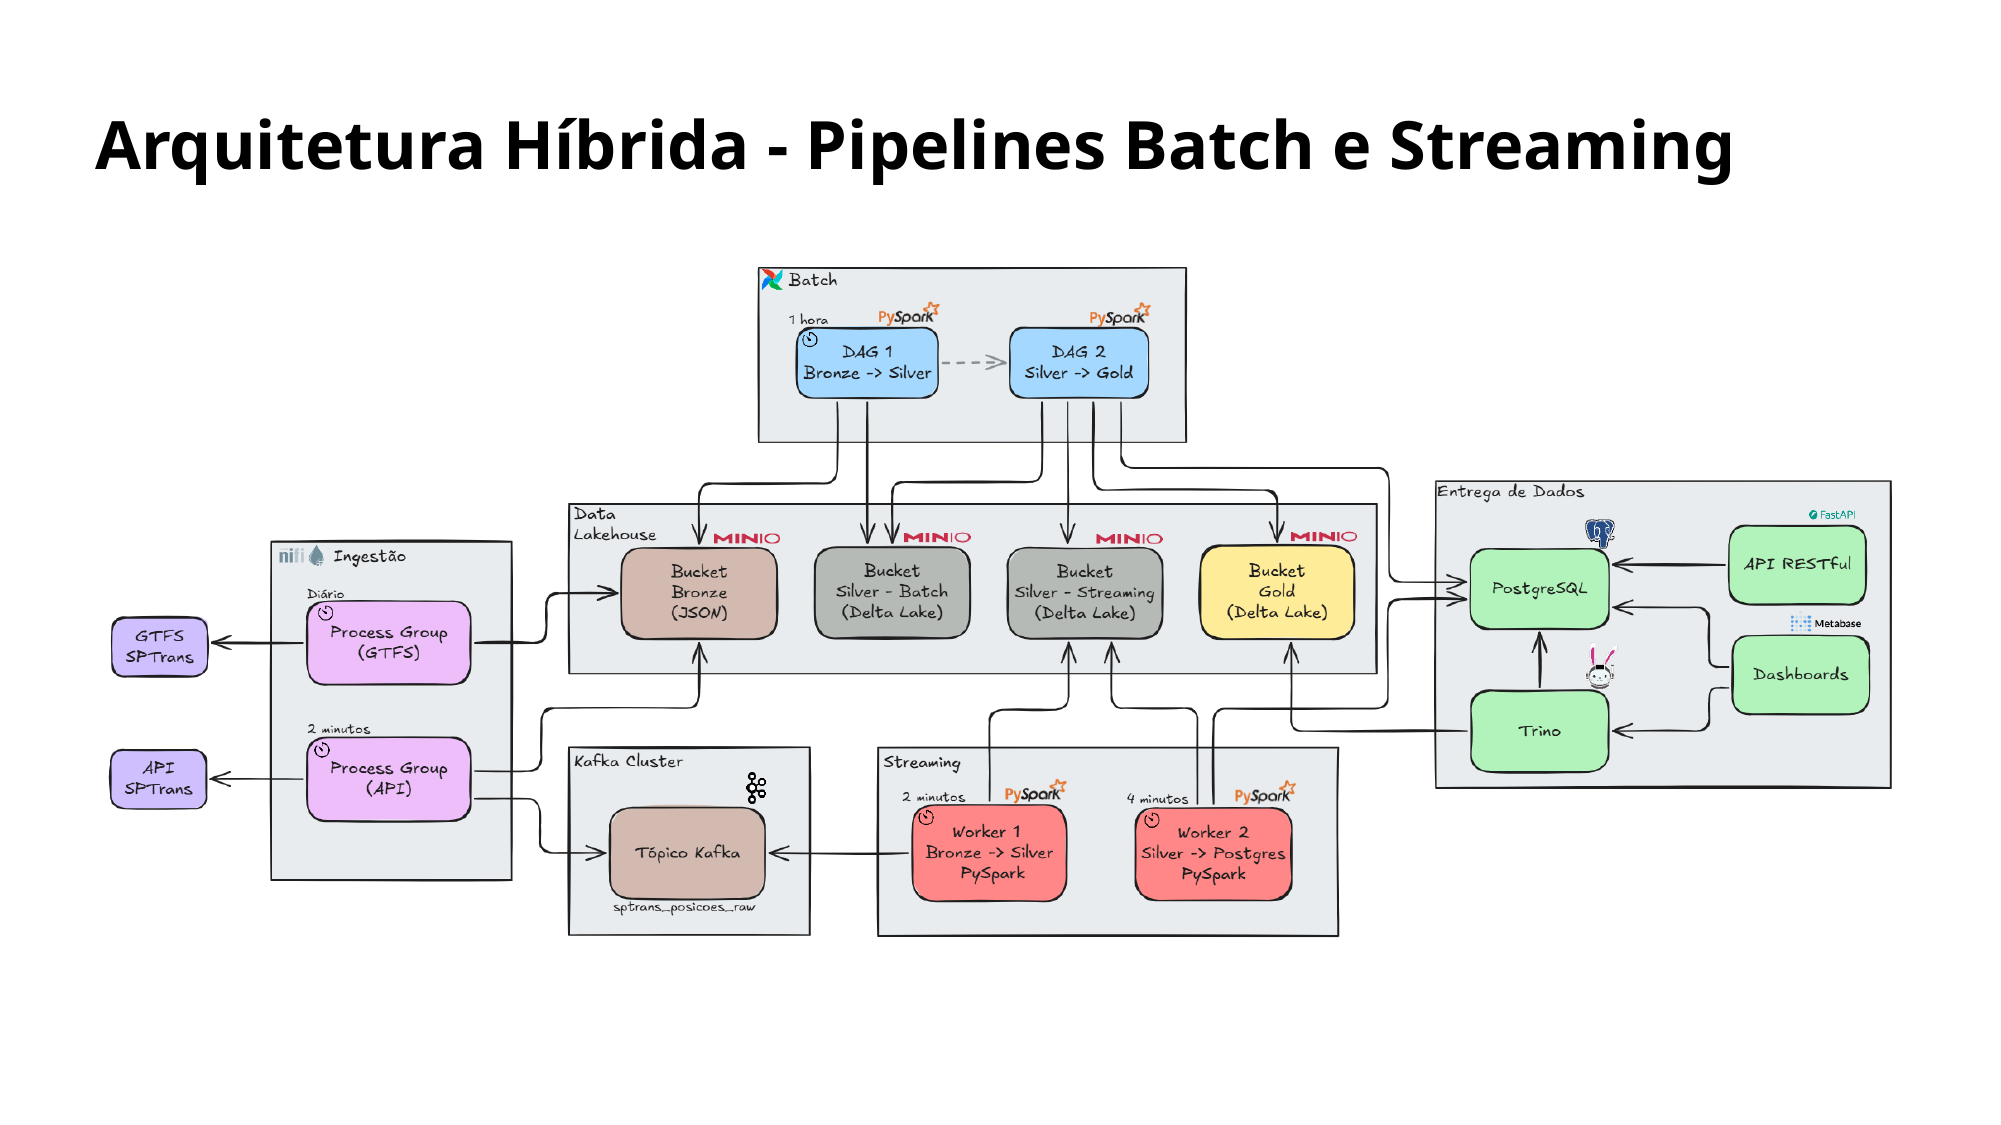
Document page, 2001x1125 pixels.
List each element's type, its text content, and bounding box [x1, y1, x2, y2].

title Arquitetura Híbrida - Pipelines Batch e Streaming [80, 95, 1917, 187]
picture [102, 259, 1898, 945]
